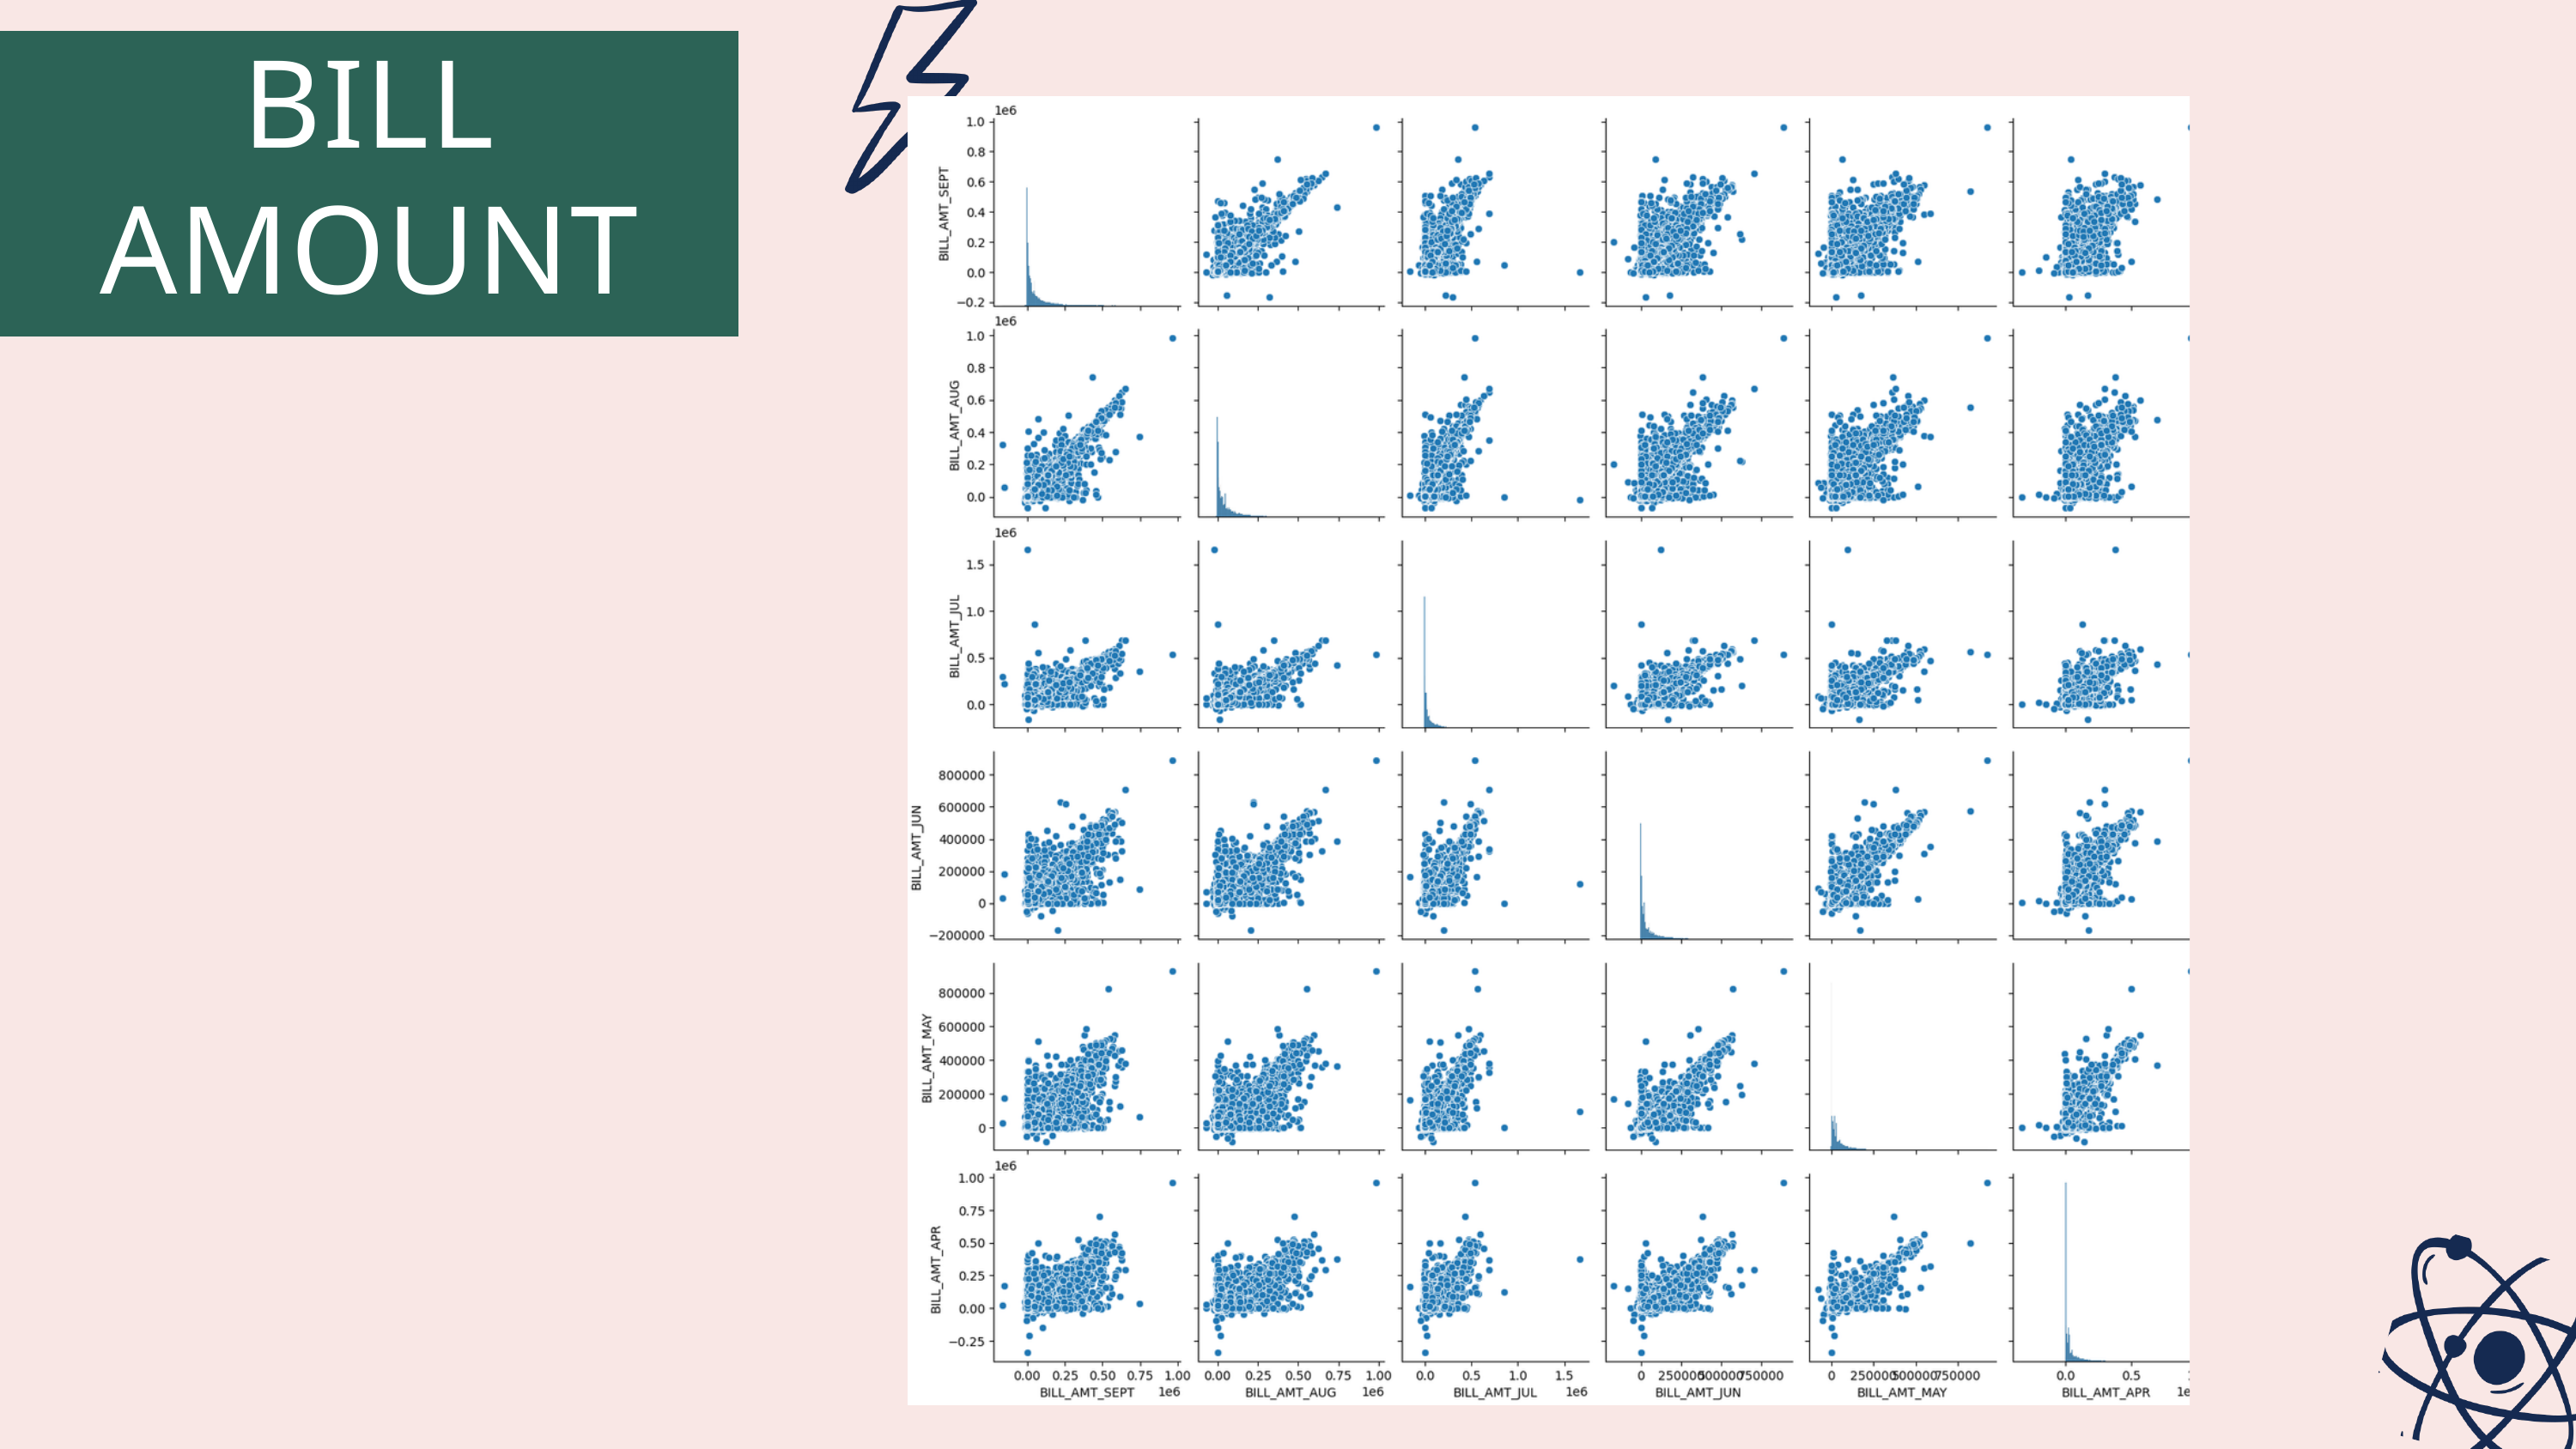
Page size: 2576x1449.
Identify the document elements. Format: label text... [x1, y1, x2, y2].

text_box [844, 0, 978, 194]
table_header BILL AMOUNT [0, 31, 738, 336]
text_box [2364, 1224, 2576, 1449]
text_box [908, 96, 2190, 1405]
